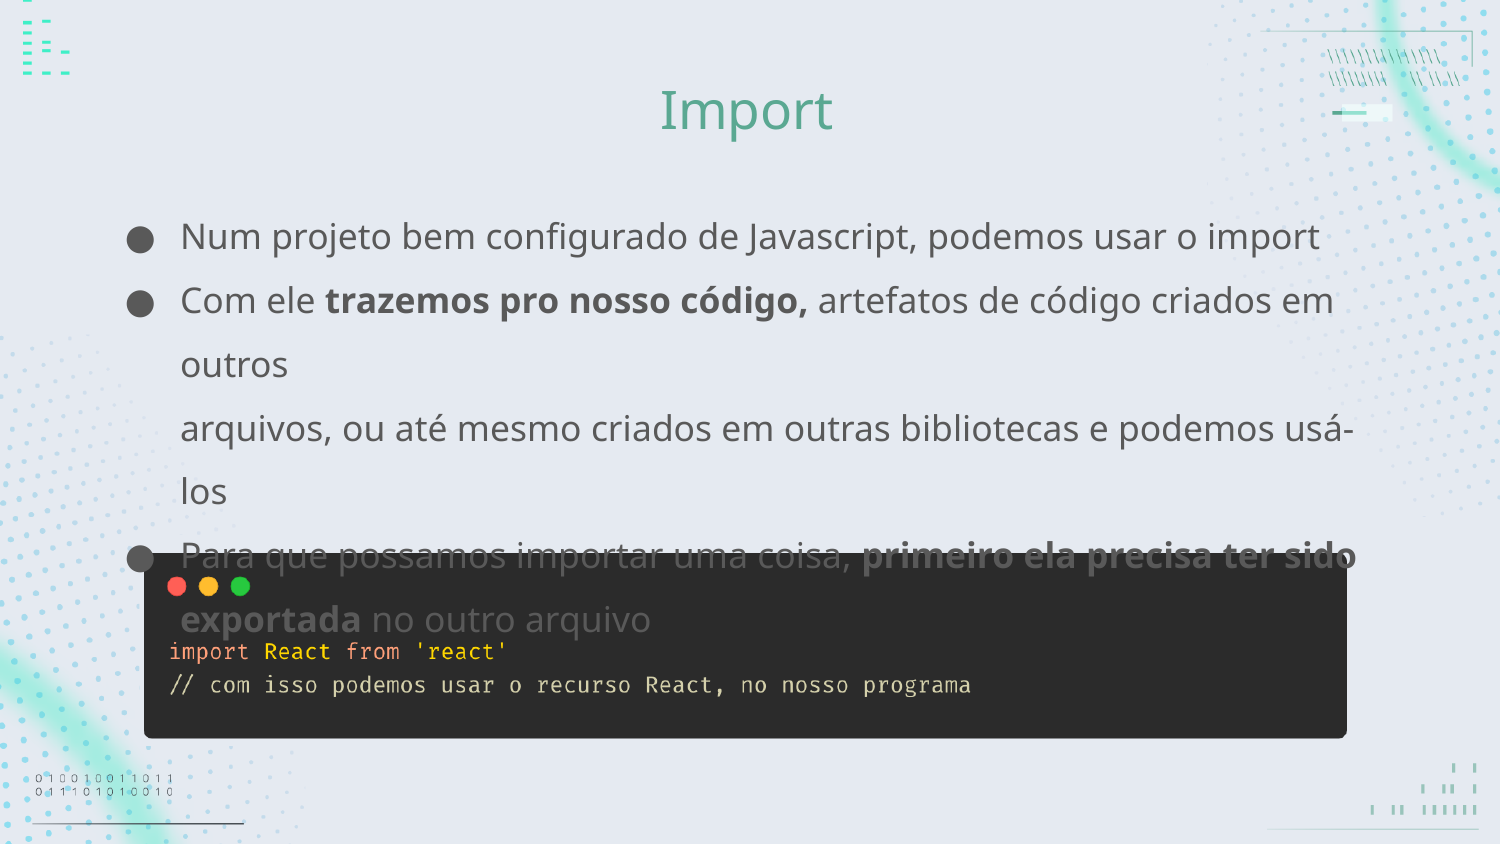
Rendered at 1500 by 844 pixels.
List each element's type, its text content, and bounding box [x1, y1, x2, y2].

list Num projeto bem configurado de Javascript, podemos usar o import Com ele trazemos pro nosso código, artefatos de código criados em outros arquivos, ou até mesmo criados em outras bibliotecas e podemos usá-los Para que possamos importar uma coisa, primeiro ela precisa ter sido exportada no outro arquivo [90, 178, 1404, 524]
title Import [90, 62, 1404, 156]
picture [0, 0, 1500, 844]
